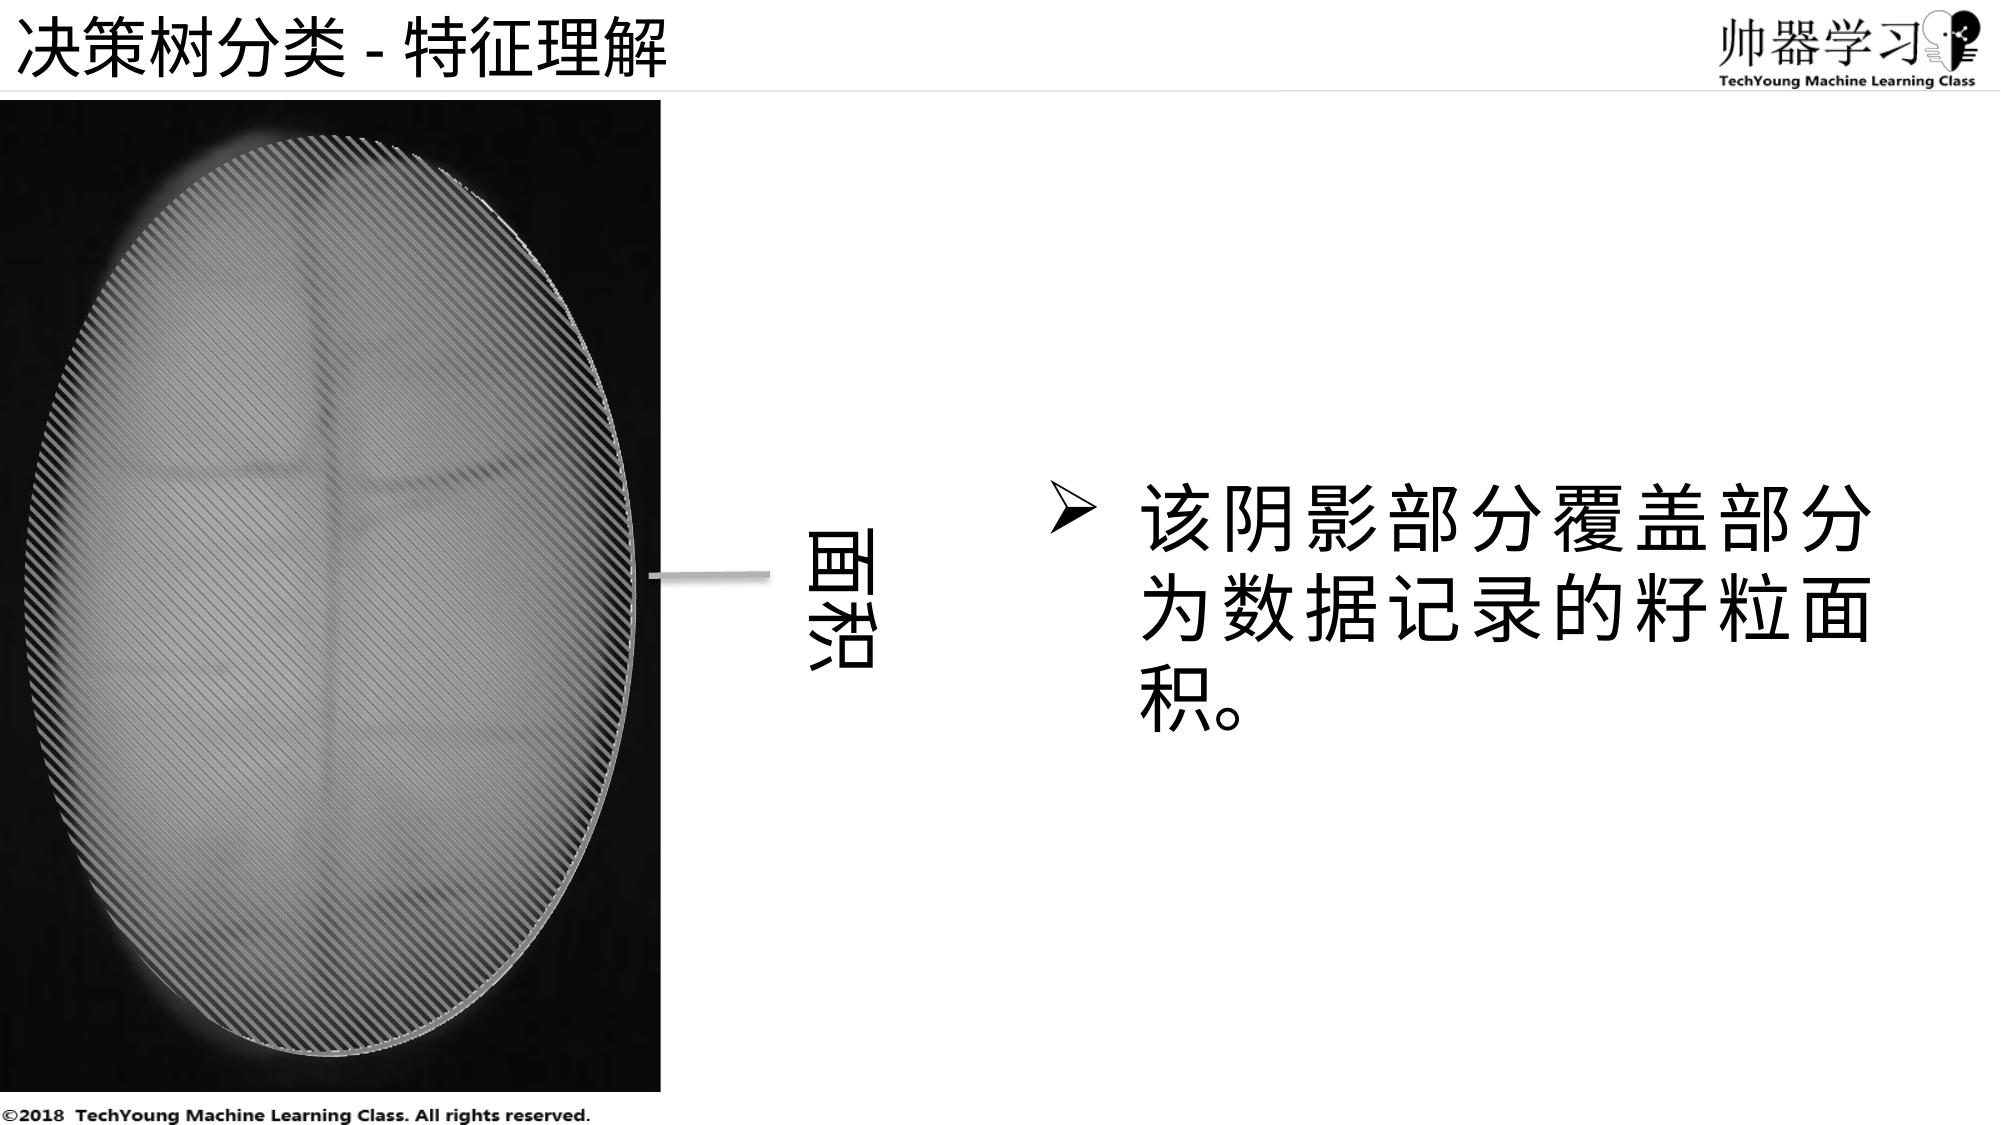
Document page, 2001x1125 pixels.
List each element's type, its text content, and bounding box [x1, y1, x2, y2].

text_box 面积 [776, 509, 898, 1027]
text_box 该阴影部分覆盖部分为数据记录的籽粒面积。 [1030, 464, 1890, 749]
picture [0, 0, 2001, 1125]
text_box 决策树分类-特征理解 [0, 1, 1709, 90]
